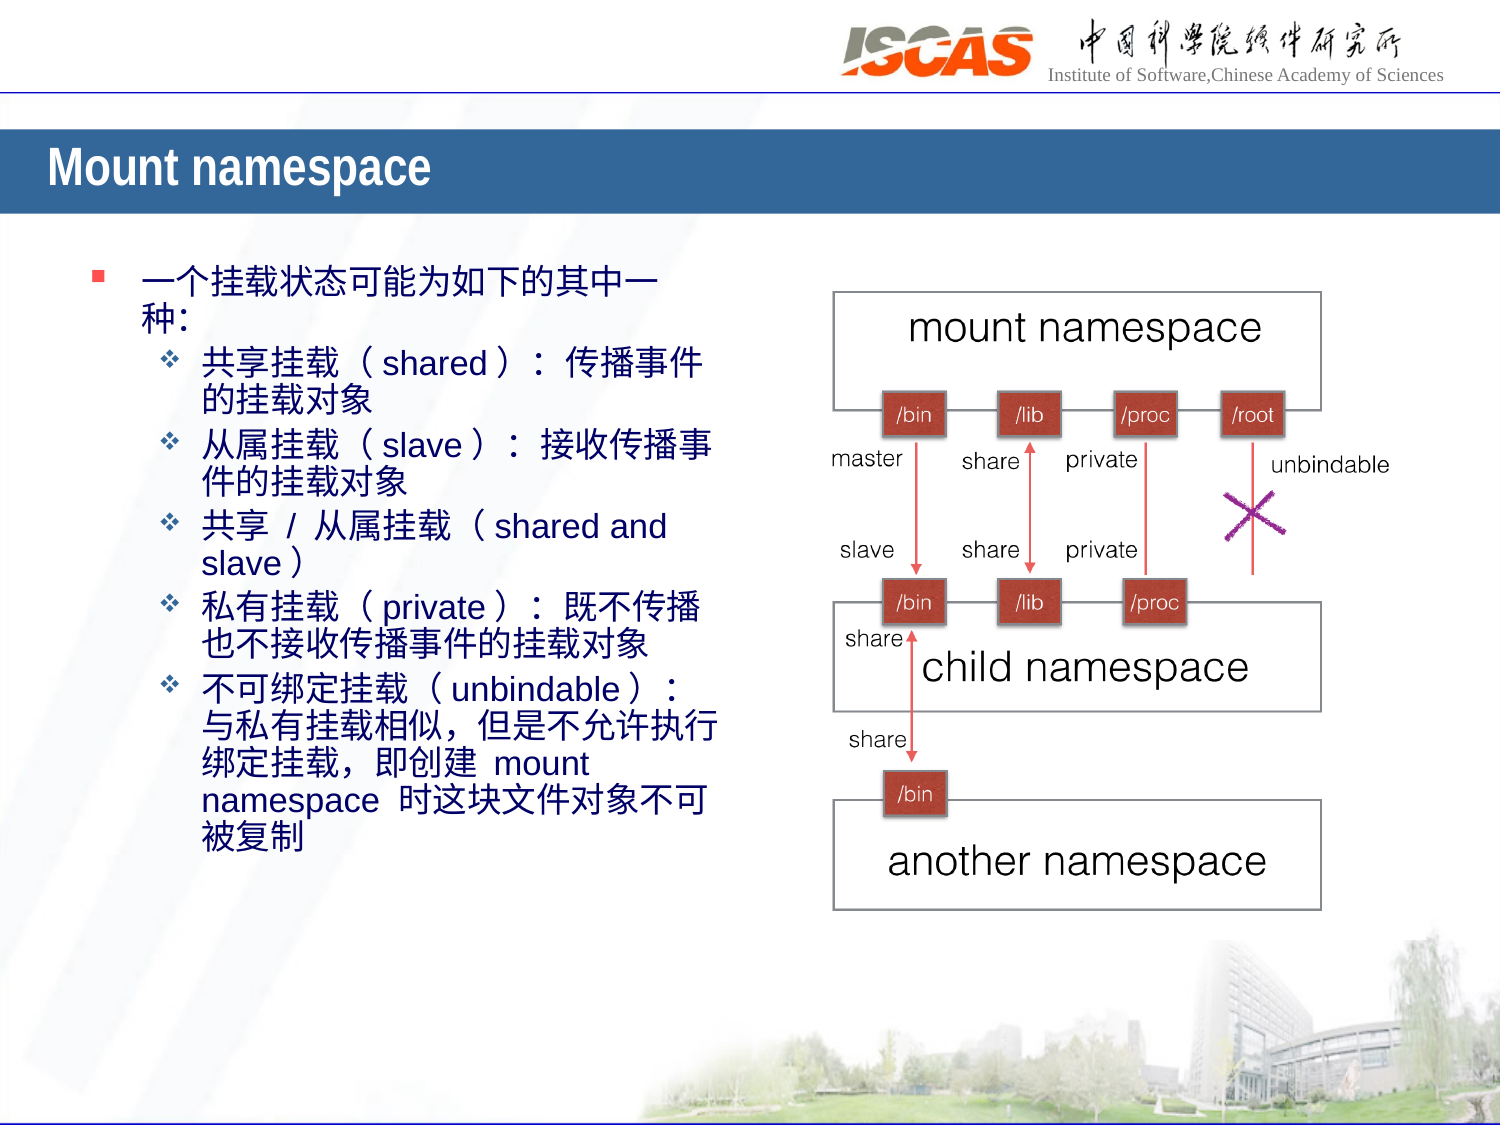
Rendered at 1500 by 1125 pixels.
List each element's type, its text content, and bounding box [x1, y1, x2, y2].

picture [0, 214, 1500, 1125]
picture [0, 92, 1500, 129]
picture [837, 18, 1045, 87]
title Mount namespace [0, 129, 1500, 214]
picture [1077, 15, 1402, 71]
list 一个挂载状态可能为如下的其中一种： 共享挂载（shared）：传播事件的挂载对象 从属挂载（slave）：接收传播事件的挂载对象 共享 / 从属挂载（shared and slave） 私有挂载（private）：既不传播也不接收传播事件的挂载对象 不可绑定挂载（unbindable）：与私有挂载相似，但是不允许执行绑定挂载，即创建 mount namespace 时这块文件对象不可被复制 [73, 256, 739, 956]
